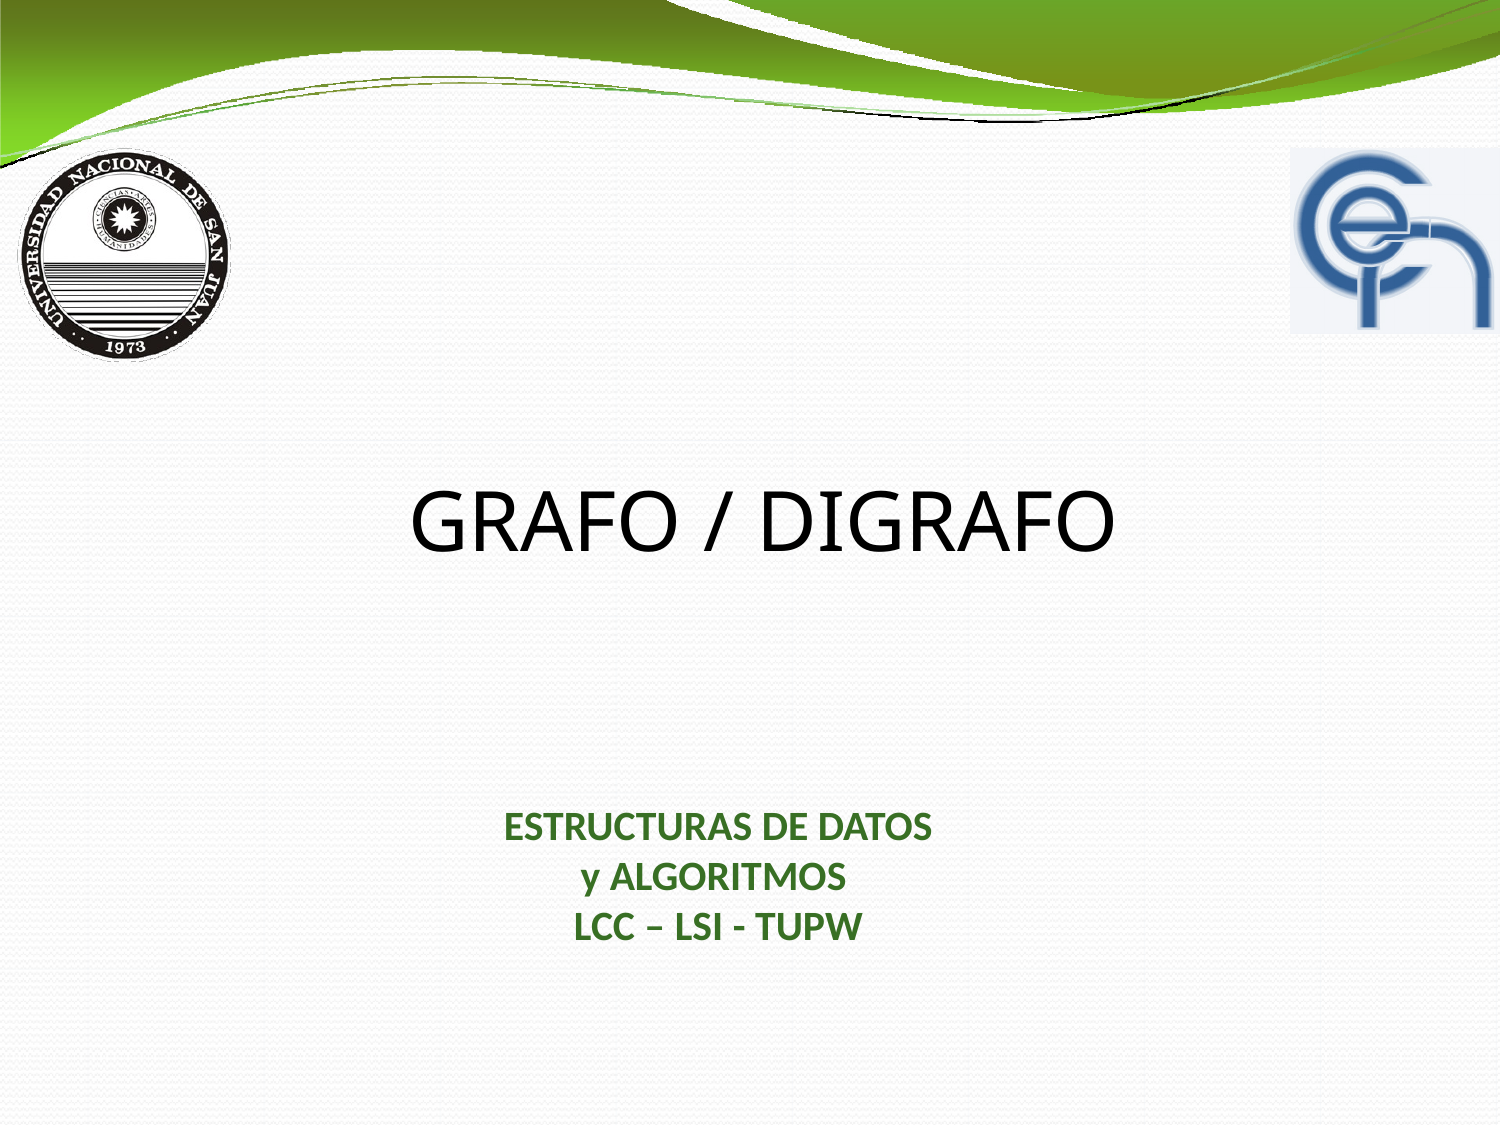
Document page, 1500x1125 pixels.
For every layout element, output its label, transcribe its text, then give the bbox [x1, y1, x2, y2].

text_box GRAFO / DIGRAFO [238, 364, 1289, 652]
picture [0, 0, 1500, 1125]
text_box ESTRUCTURAS DE DATOS y ALGORITMOS LCC – LSI - TUPW [41, 798, 1396, 949]
